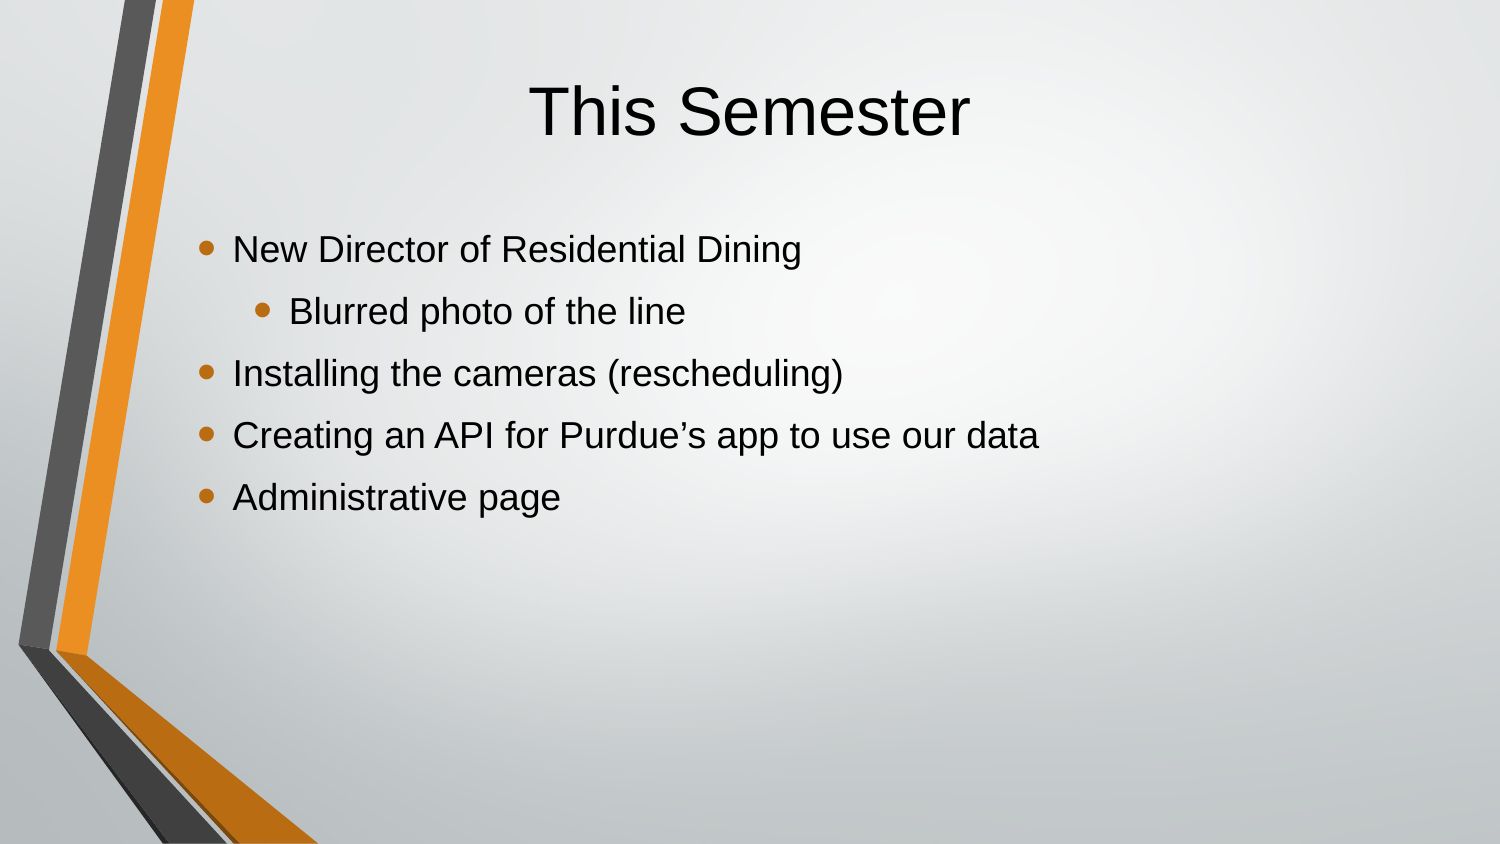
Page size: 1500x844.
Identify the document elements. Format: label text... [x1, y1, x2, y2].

list New Director of Residential Dining Blurred photo of the line Installing the cameras (rescheduling) Creating an API for Purdue’s app to use our data Administrative page [182, 183, 1416, 560]
title This Semester [0, 0, 1500, 216]
